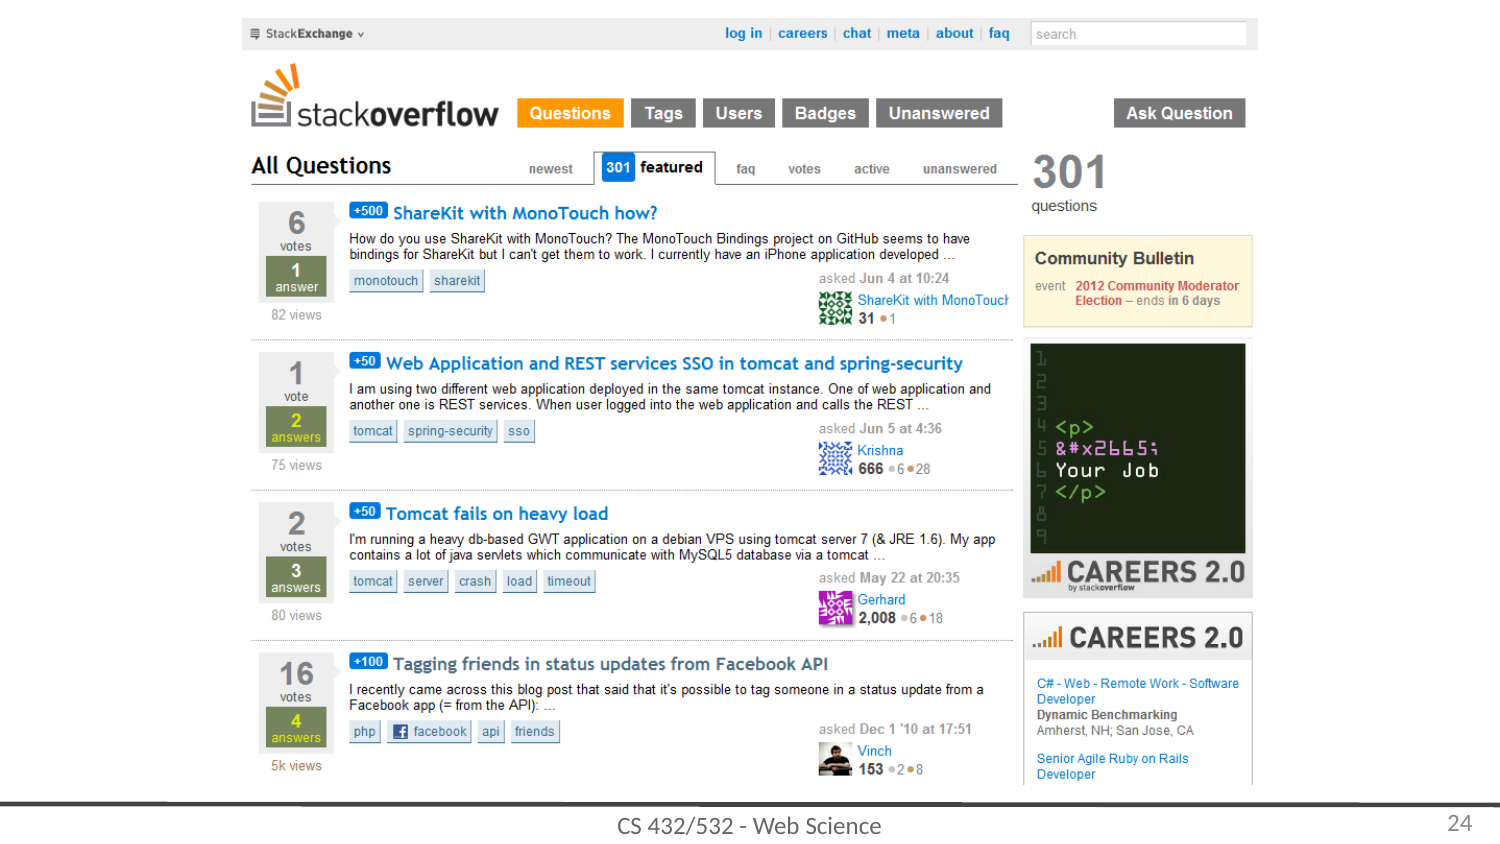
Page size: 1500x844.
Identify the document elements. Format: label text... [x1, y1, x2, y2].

picture [242, 18, 1258, 785]
slide_number ‹#› [1137, 798, 1488, 844]
